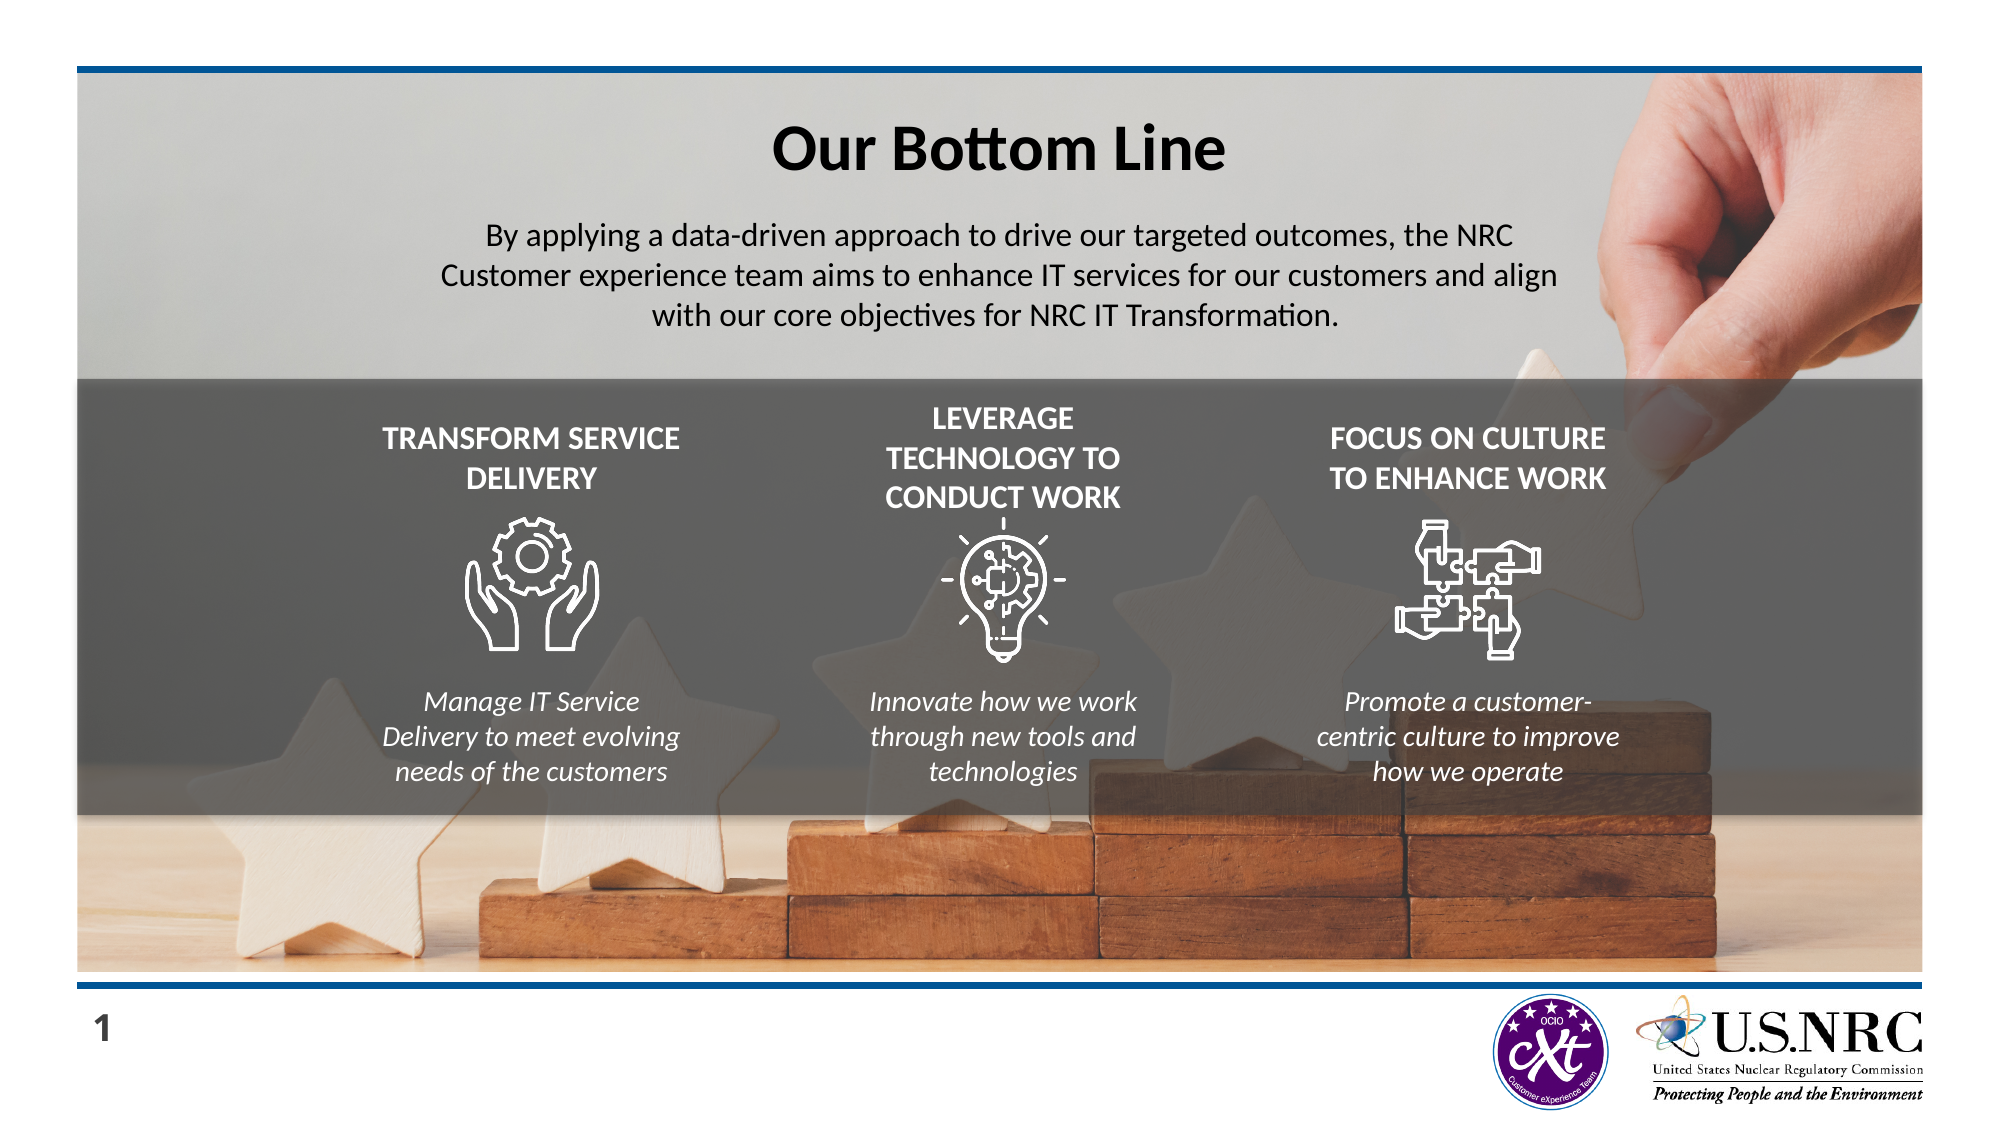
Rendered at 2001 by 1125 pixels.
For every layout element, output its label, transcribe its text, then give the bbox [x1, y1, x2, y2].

picture [1636, 995, 1923, 1104]
picture [1478, 992, 1614, 1112]
title 1 [77, 995, 152, 1125]
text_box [77, 73, 1923, 972]
